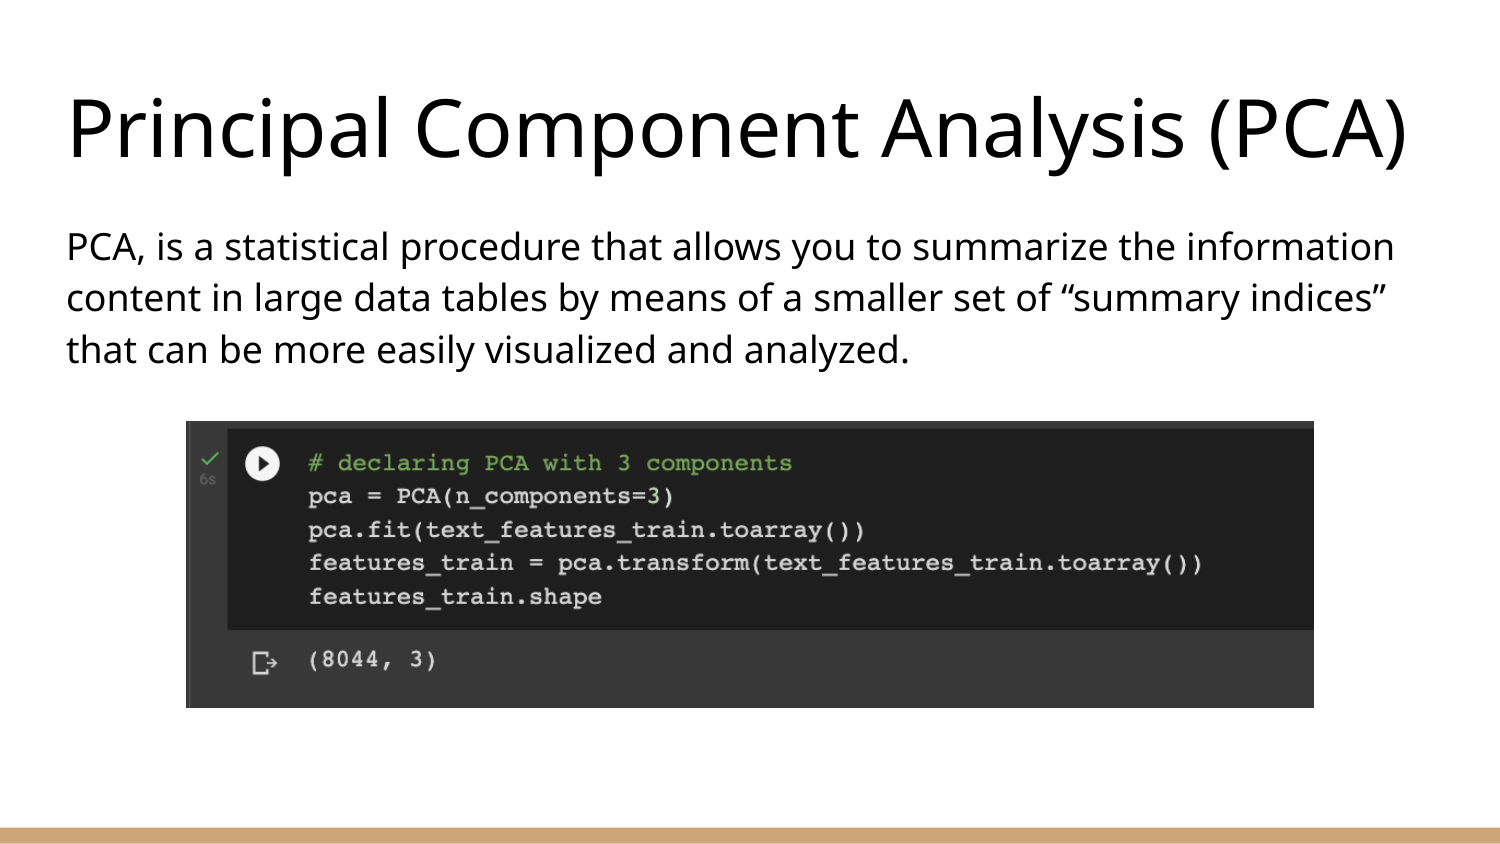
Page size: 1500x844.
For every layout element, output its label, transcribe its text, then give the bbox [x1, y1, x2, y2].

picture [186, 421, 1314, 709]
title Principal Component Analysis (PCA) [51, 51, 1449, 189]
list PCA, is a statistical procedure that allows you to summarize the information content in large data tables by means of a smaller set of “summary indices” that can be more easily visualized and analyzed. [51, 200, 1449, 752]
